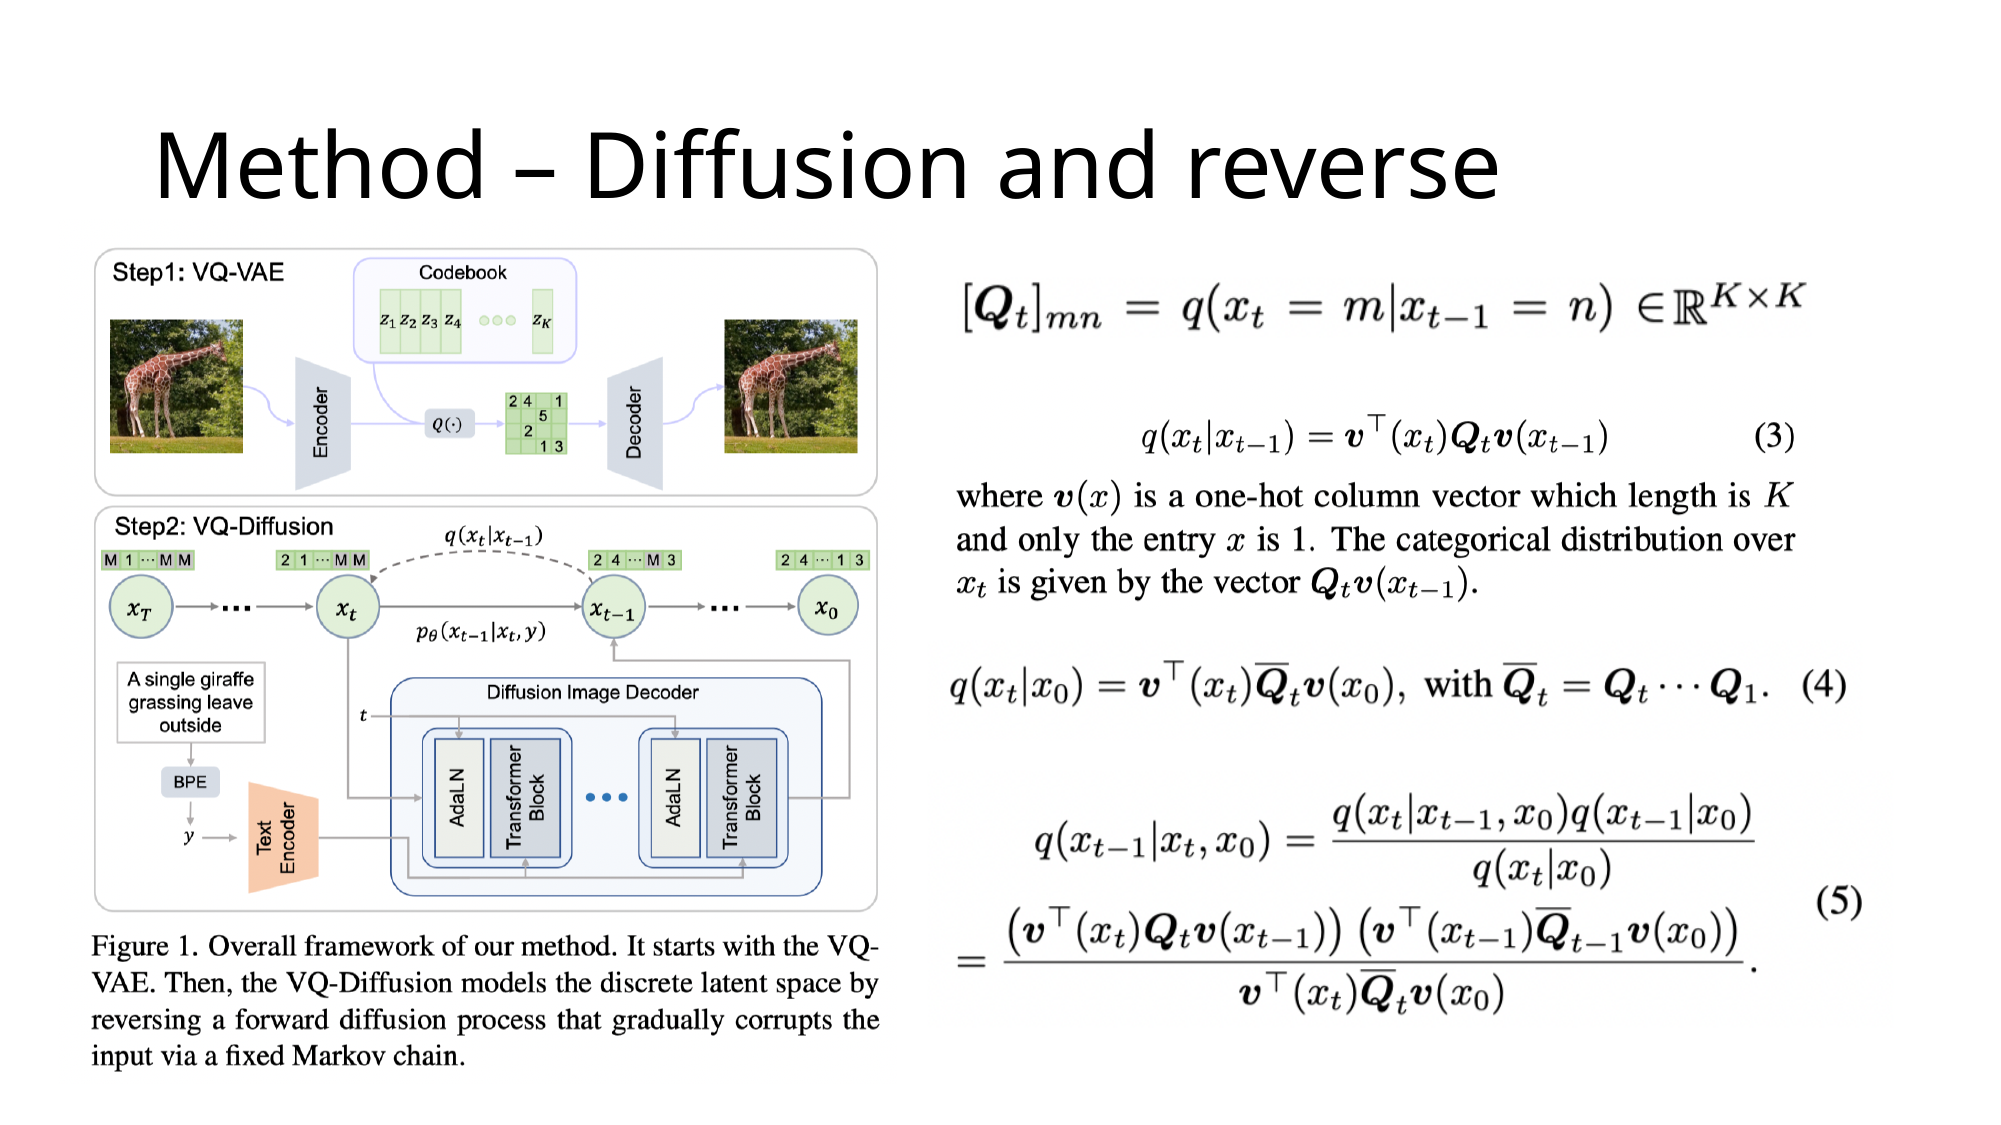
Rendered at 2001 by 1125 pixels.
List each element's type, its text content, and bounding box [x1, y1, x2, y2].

picture [58, 219, 897, 1084]
picture [927, 770, 1894, 1028]
title Method – Diffusion and reverse [137, 59, 1863, 278]
picture [927, 640, 1863, 741]
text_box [956, 277, 1812, 338]
picture [952, 376, 1816, 611]
